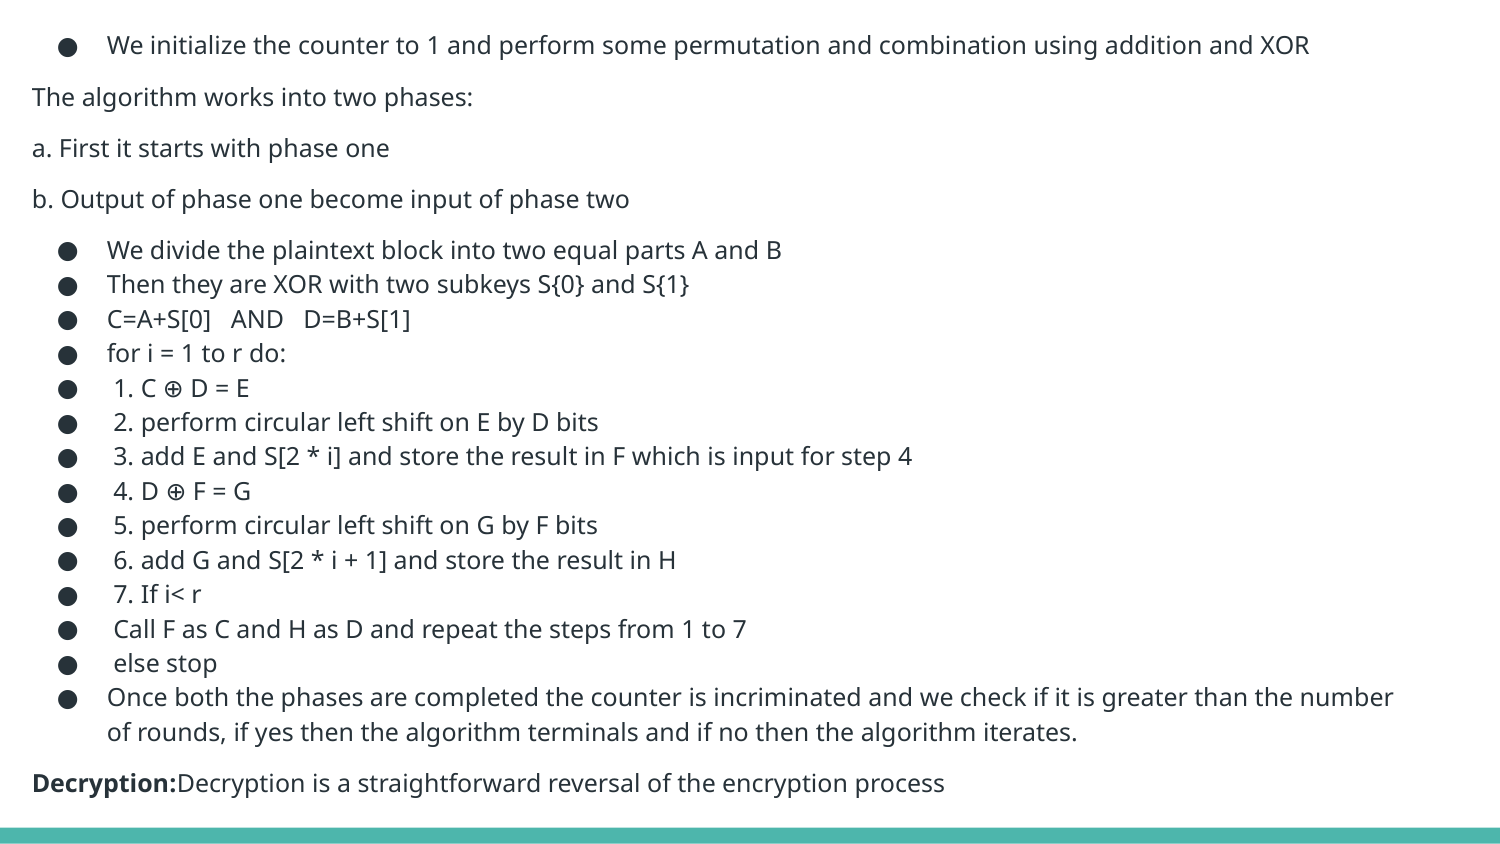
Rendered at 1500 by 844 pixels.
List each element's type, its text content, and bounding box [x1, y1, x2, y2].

list We initialize the counter to 1 and perform some permutation and combination using addition and XOR The algorithm works into two phases: a. First it starts with phase one b. Output of phase one become input of phase two We divide the plaintext block into two equal parts A and B Then they are XOR with two subkeys S{0} and S{1} C=A+S[0] AND D=B+S[1] for i = 1 to r do: 1. C ⊕ D = E 2. perform circular left shift on E by D bits 3. add E and S[2 * i] and store the result in F which is input for step 4 4. D ⊕ F = G 5. perform circular left shift on G by F bits 6. add G and S[2 * i + 1] and store the result in H 7. If i< r Call F as C and H as D and repeat the steps from 1 to 7 else stop Once both the phases are completed the counter is incriminated and we check if it is greater than the number of rounds, if yes then the algorithm terminals and if no then the algorithm iterates. Decryption:Decryption is a straightforward reversal of the encryption process [16, 10, 1415, 553]
